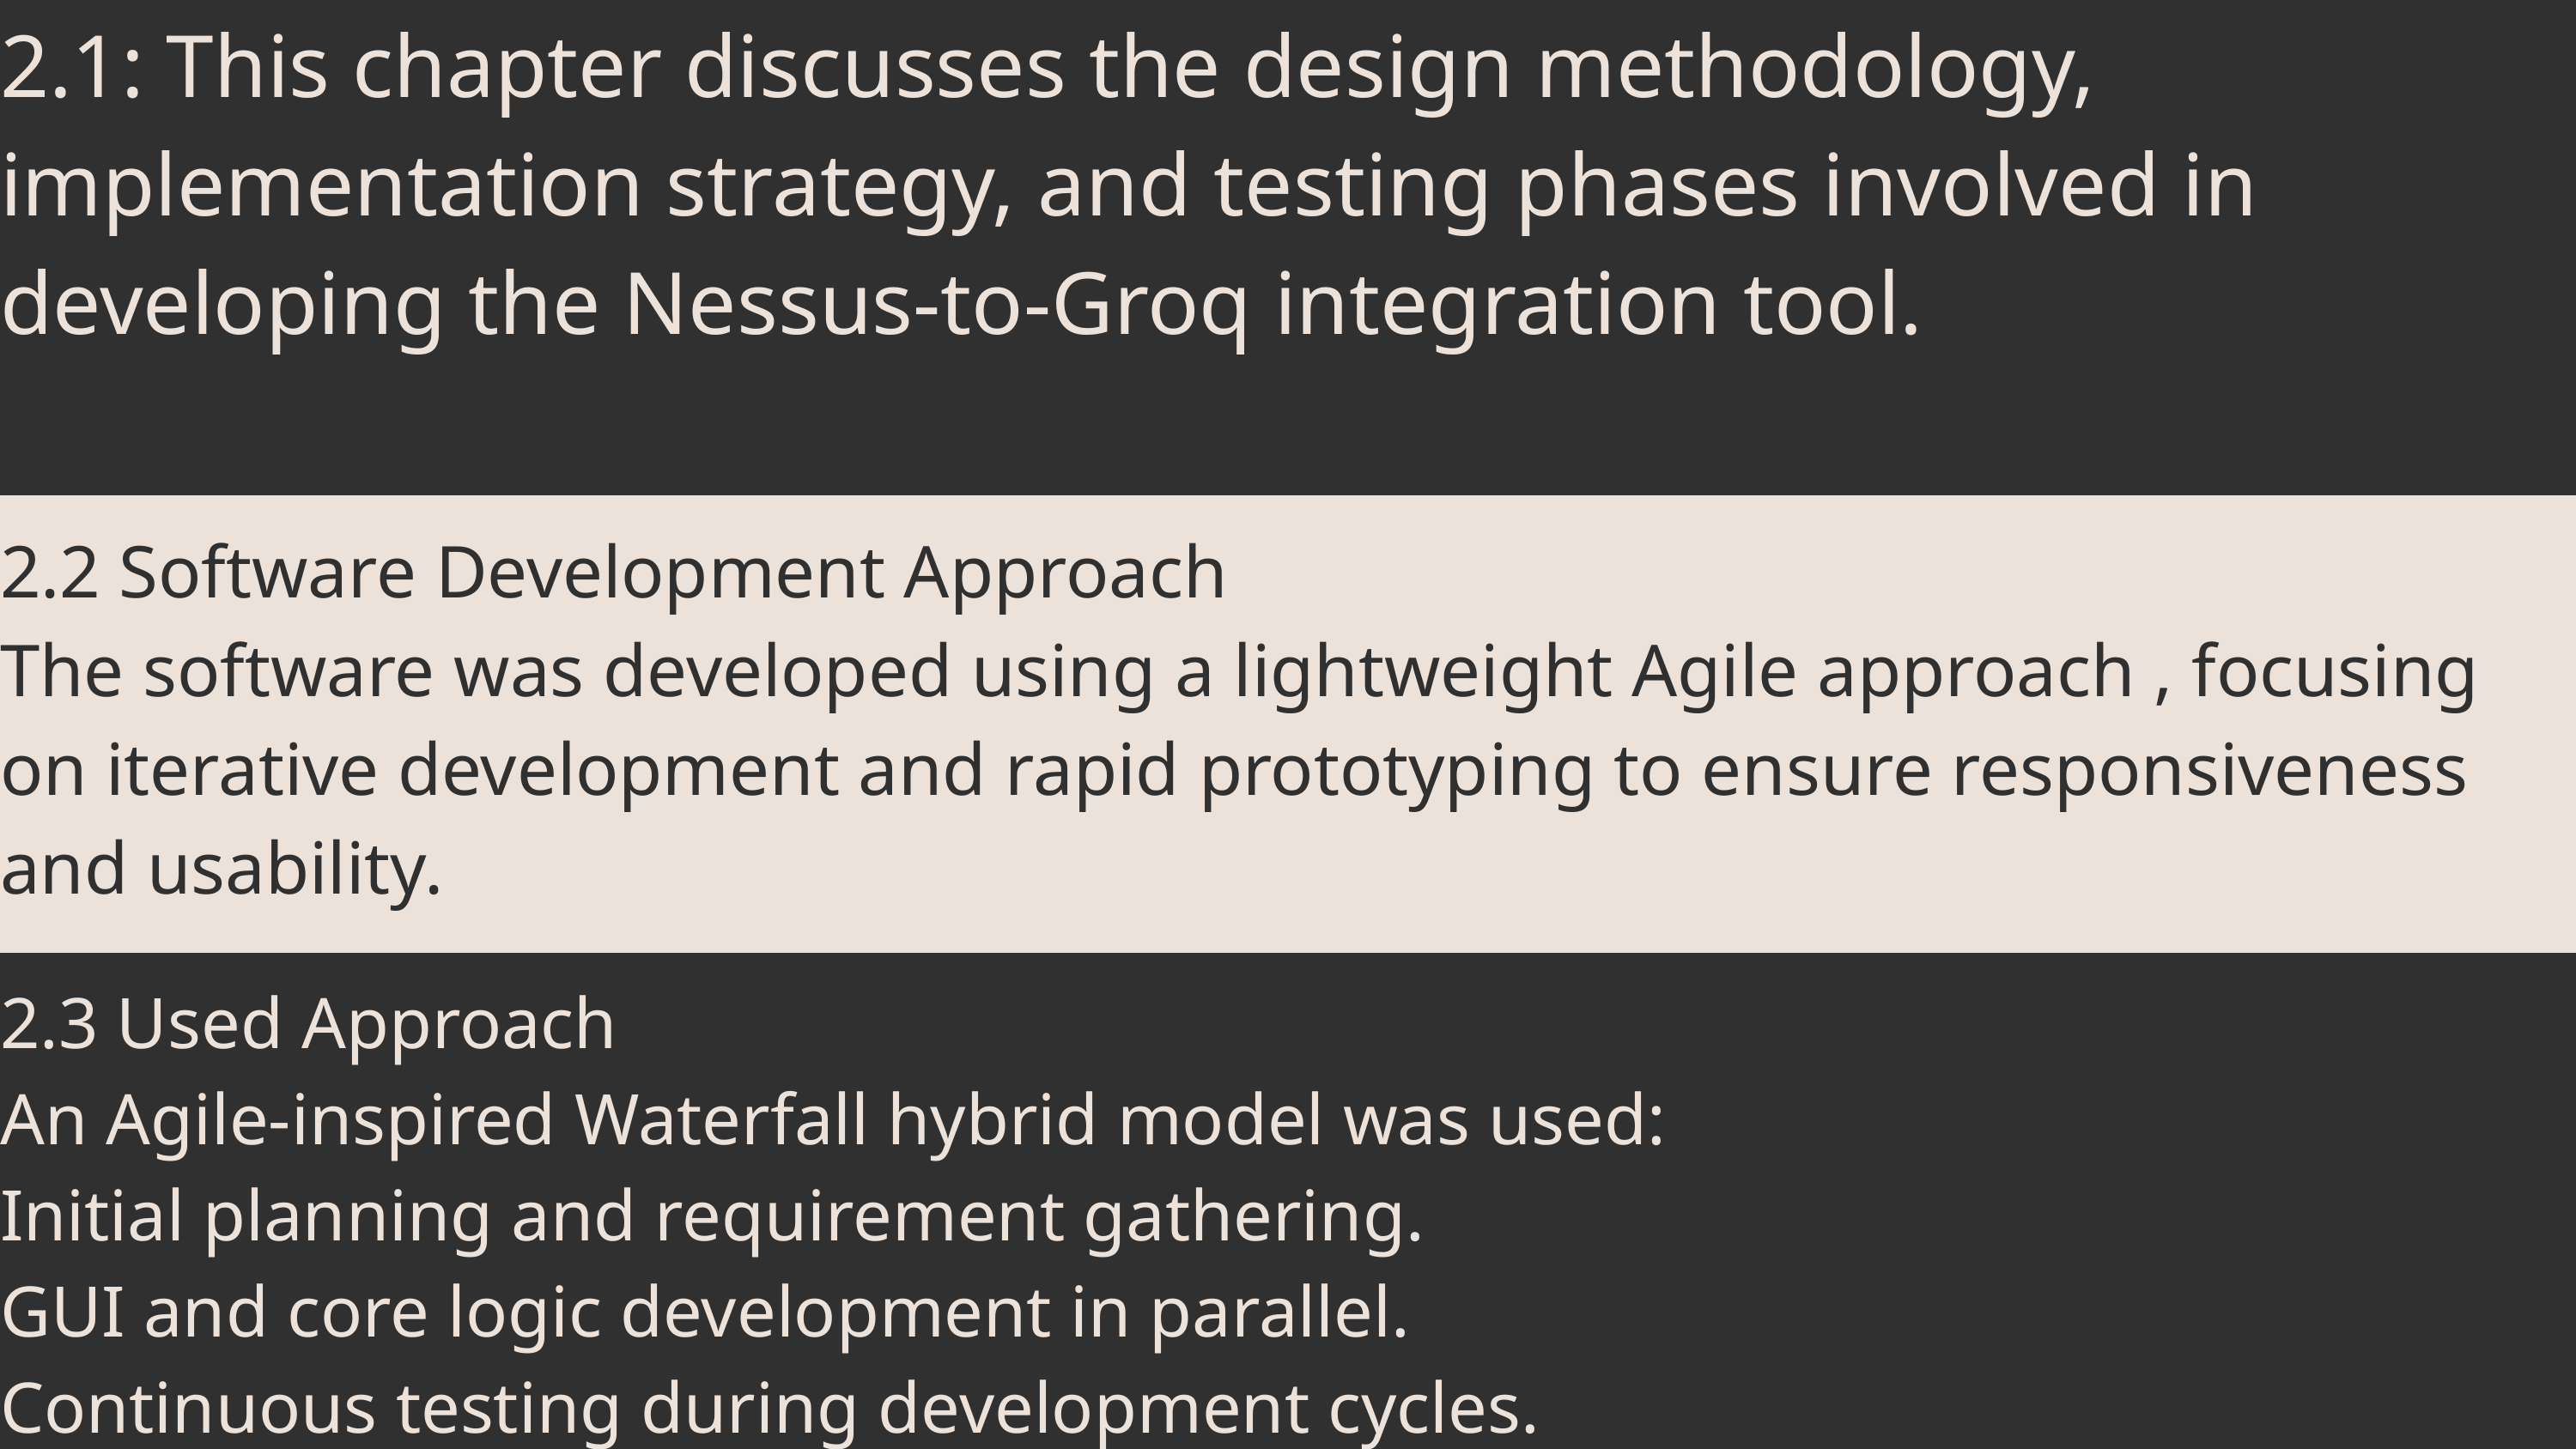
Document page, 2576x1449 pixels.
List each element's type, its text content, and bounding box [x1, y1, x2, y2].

text_box 2.2 Software Development Approach The software was developed using a lightweight Agile approach , focusing on iterative development and rapid prototyping to ensure responsiveness and usability. [1542, 513, 2576, 953]
text_box 2.1: This chapter discusses the design methodology, implementation strategy, and testing phases involved in developing the Nessus-to-Groq integration tool. [1542, 0, 2576, 470]
text_box 2.3 Used Approach An Agile-inspired Waterfall hybrid model was used: Initial planning and requirement gathering. GUI and core logic development in parallel. Continuous testing during development cycles. [0, 966, 1035, 1449]
text_box 2.1: This chapter discusses the design methodology, implementation strategy, and testing phases involved in developing the Nessus-to-Groq integration tool. [0, 0, 1035, 470]
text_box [1040, 0, 1536, 1449]
text_box 2.3 Used Approach An Agile-inspired Waterfall hybrid model was used: Initial planning and requirement gathering. GUI and core logic development in parallel. Continuous testing during development cycles. [1542, 966, 2576, 1449]
text_box 2.2 Software Development Approach The software was developed using a lightweight Agile approach , focusing on iterative development and rapid prototyping to ensure responsiveness and usability. [0, 513, 1035, 953]
